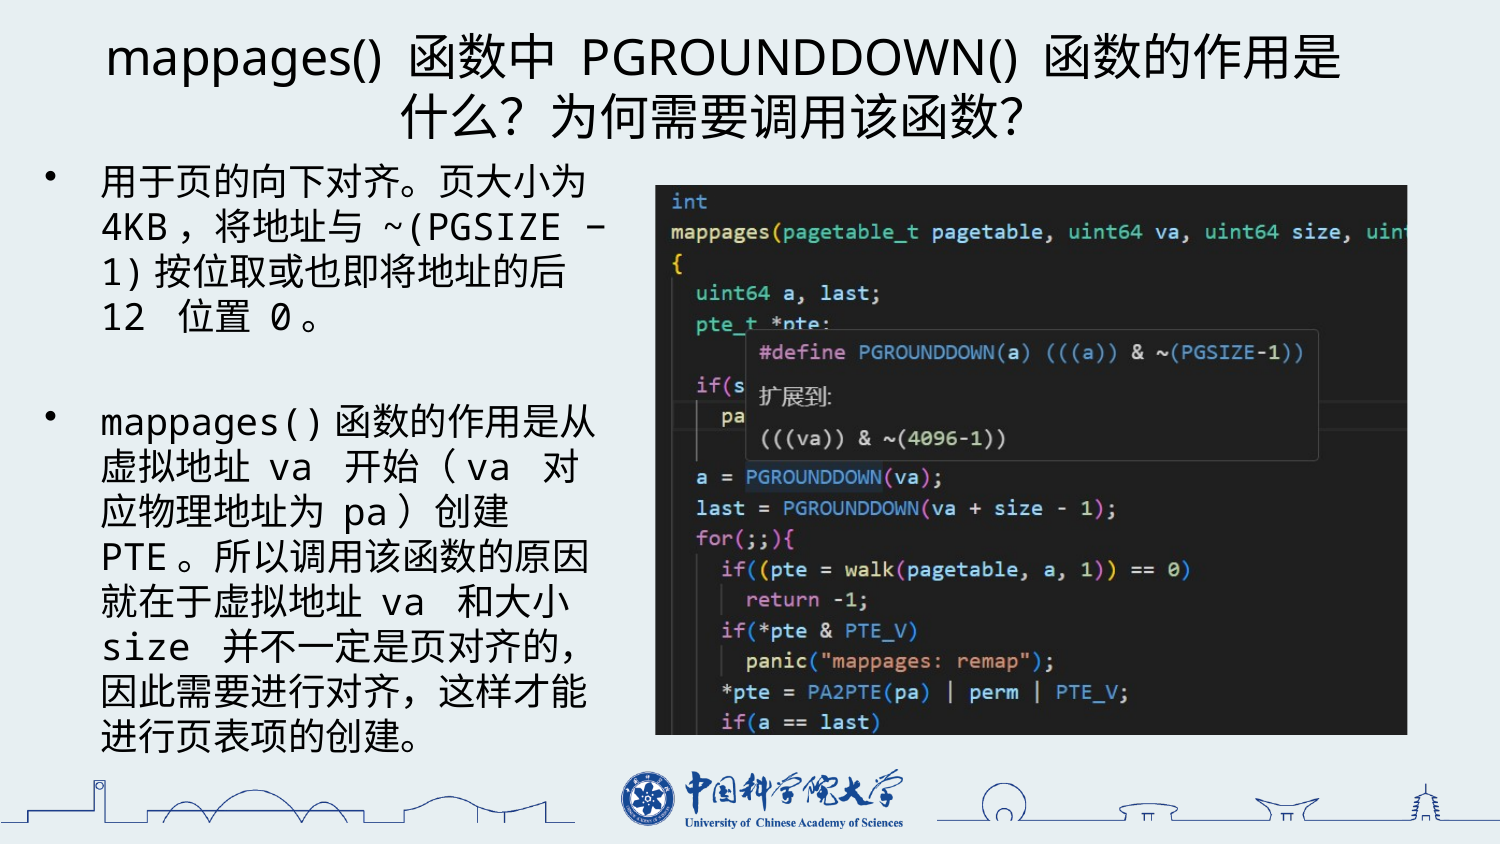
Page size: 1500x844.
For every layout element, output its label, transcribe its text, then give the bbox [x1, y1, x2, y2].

picture [621, 769, 903, 829]
picture [655, 185, 1408, 735]
picture [1, 772, 575, 829]
list 用于页的向下对齐。页大小为 4KB，将地址与 ~(PGSIZE − 1)按位取或也即将地址的后 12 位置 0。 mappages()函数的作用是从虚拟地址 va 开始（va 对应物理地址为 pa）创建 PTE。所以调用该函数的原因就在于虚拟地址 va 和大小 size 并不一定是页对齐的，因此需要进行对齐，这样才能进行页表项的创建。 [29, 150, 632, 800]
picture [937, 771, 1500, 827]
title mappages() 函数中 PGROUNDDOWN() 函数的作用是什么？为何需要调用该函数？ [76, 18, 1373, 162]
